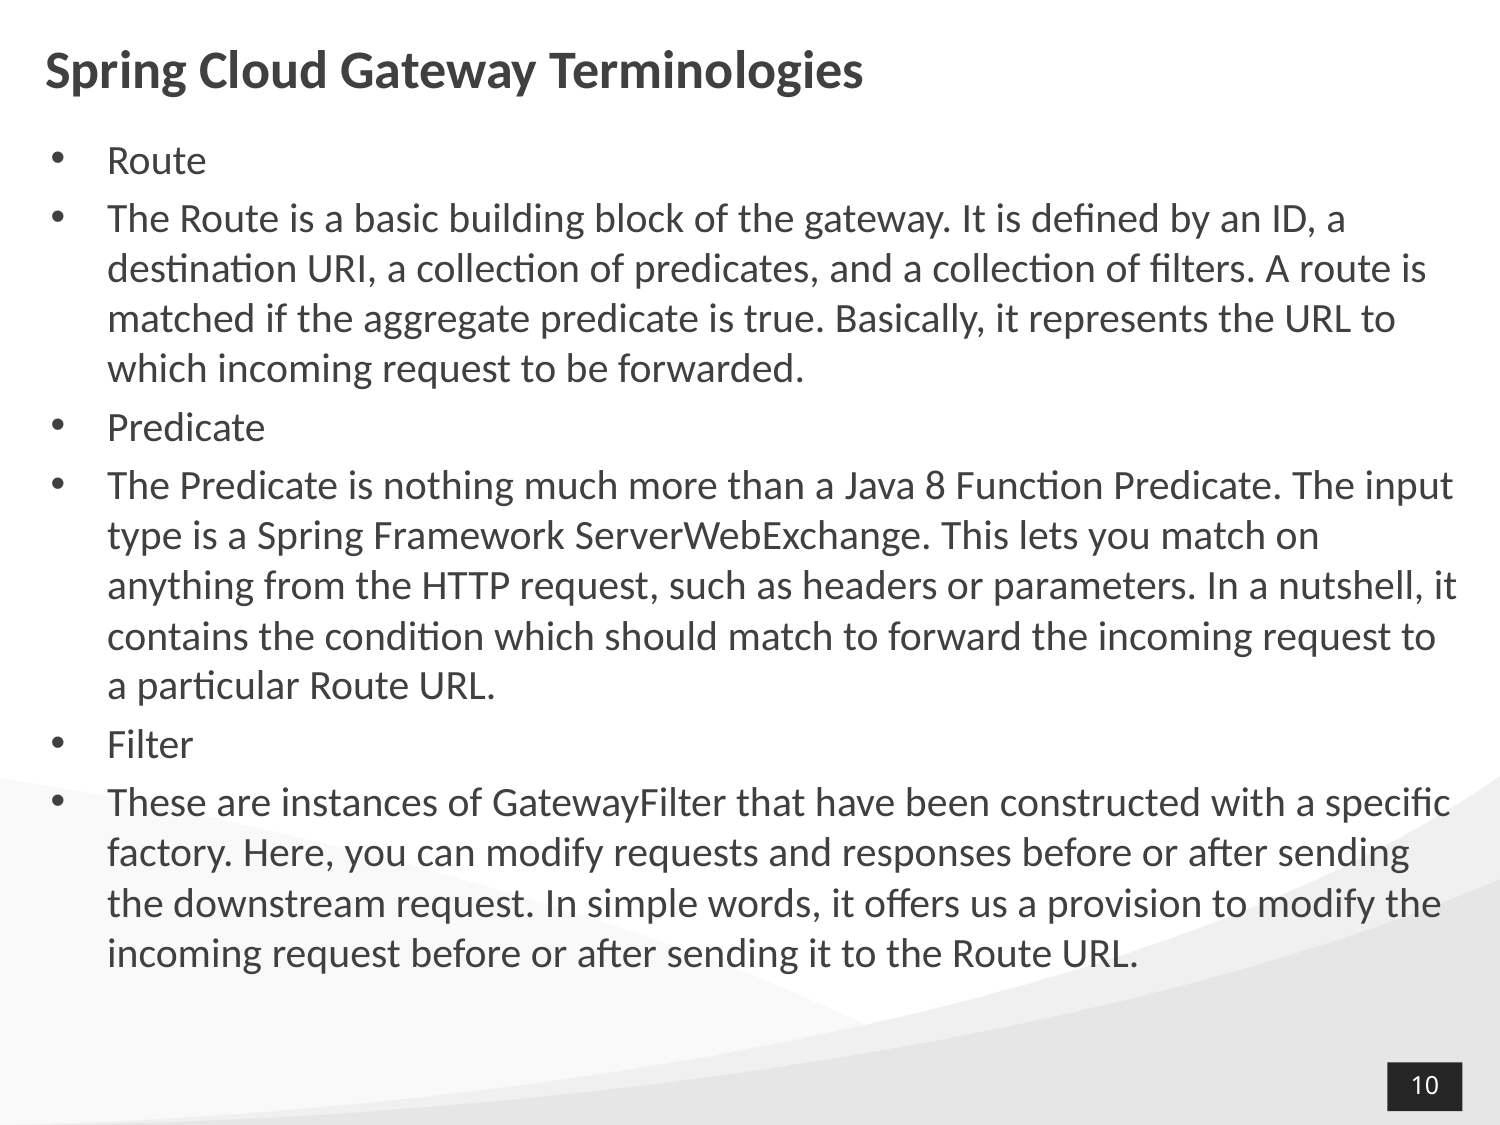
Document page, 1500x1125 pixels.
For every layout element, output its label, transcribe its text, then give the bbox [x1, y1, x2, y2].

title Spring Cloud Gateway Terminologies [30, 21, 1478, 113]
text_box Route The Route is a basic building block of the gateway. It is defined by an ID, a destination URI, a collection of predicates, and a collection of filters. A route is matched if the aggregate predicate is true. Basically, it represents the URL to which incoming request to be forwarded. Predicate The Predicate is nothing much more than a Java 8 Function Predicate. The input type is a Spring Framework ServerWebExchange. This lets you match on anything from the HTTP request, such as headers or parameters. In a nutshell, it contains the condition which should match to forward the incoming request to a particular Route URL. Filter These are instances of GatewayFilter that have been constructed with a specific factory. Here, you can modify requests and responses before or after sending the downstream request. In simple words, it offers us a provision to modify the incoming request before or after sending it to the Route URL. [35, 125, 1478, 1000]
picture [0, 0, 1500, 1125]
